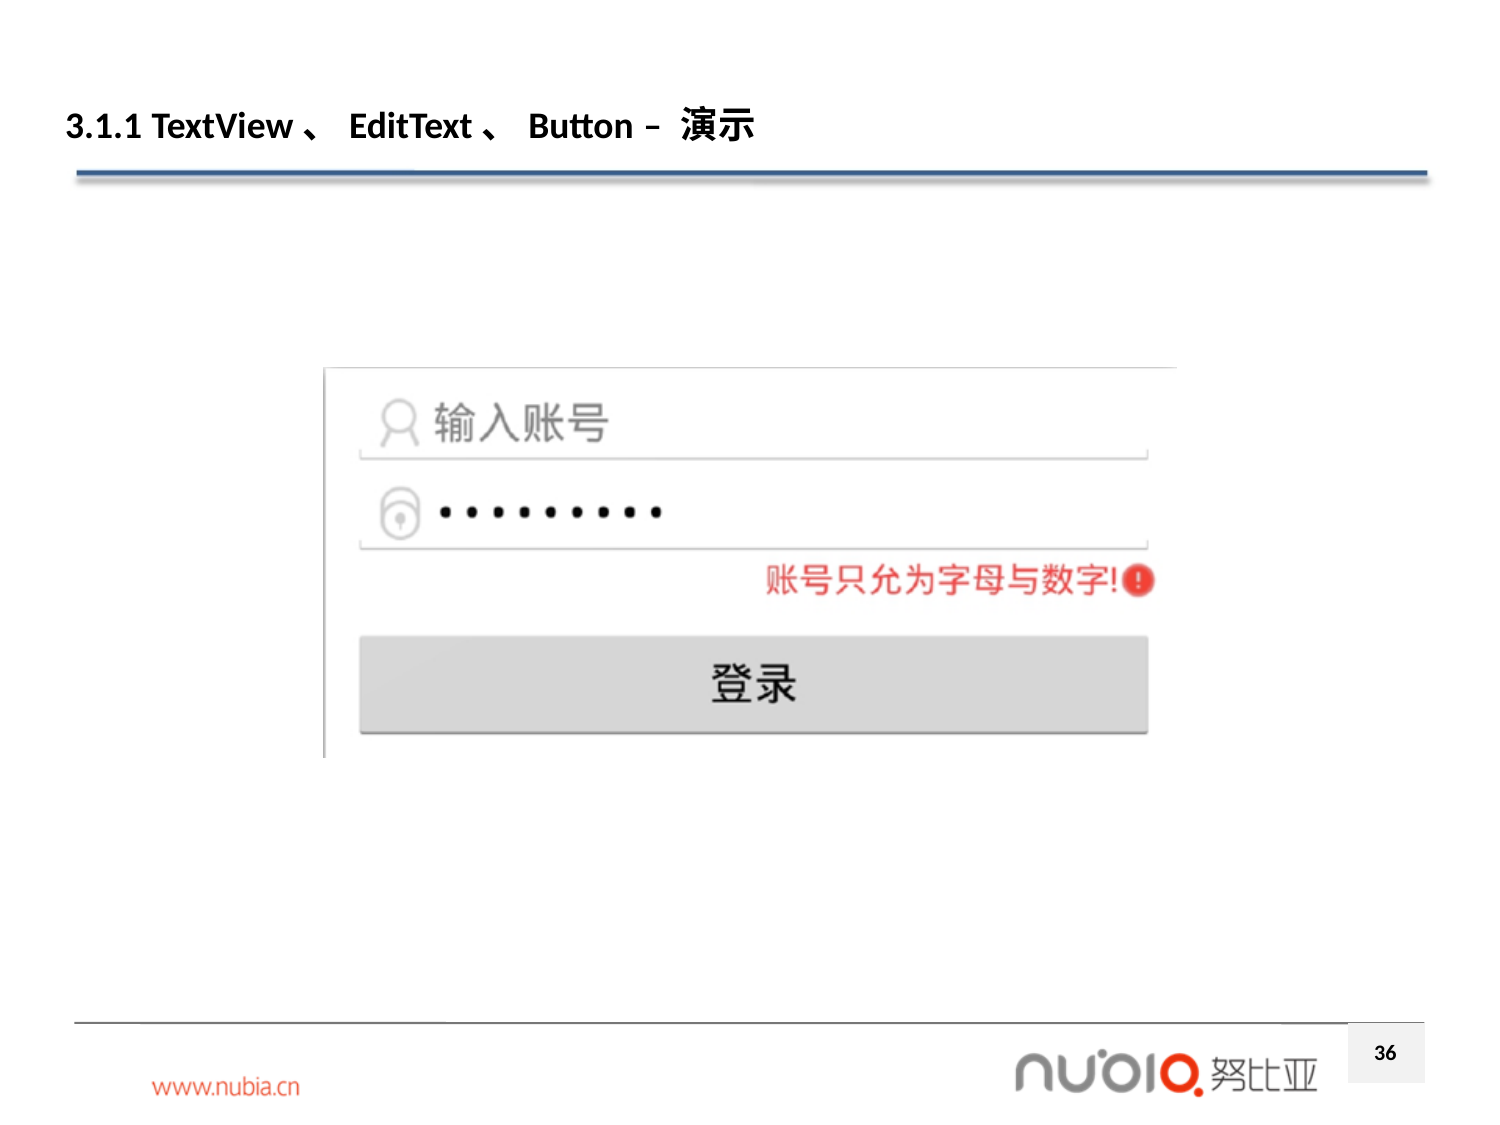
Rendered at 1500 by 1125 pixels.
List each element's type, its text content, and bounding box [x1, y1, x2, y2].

text_box 3.1.1 TextView、EditText、Button – 演示 [65, 97, 756, 154]
text_box [1346, 1021, 1427, 1085]
picture [0, 0, 1500, 1125]
text_box 36 [1374, 1043, 1397, 1072]
